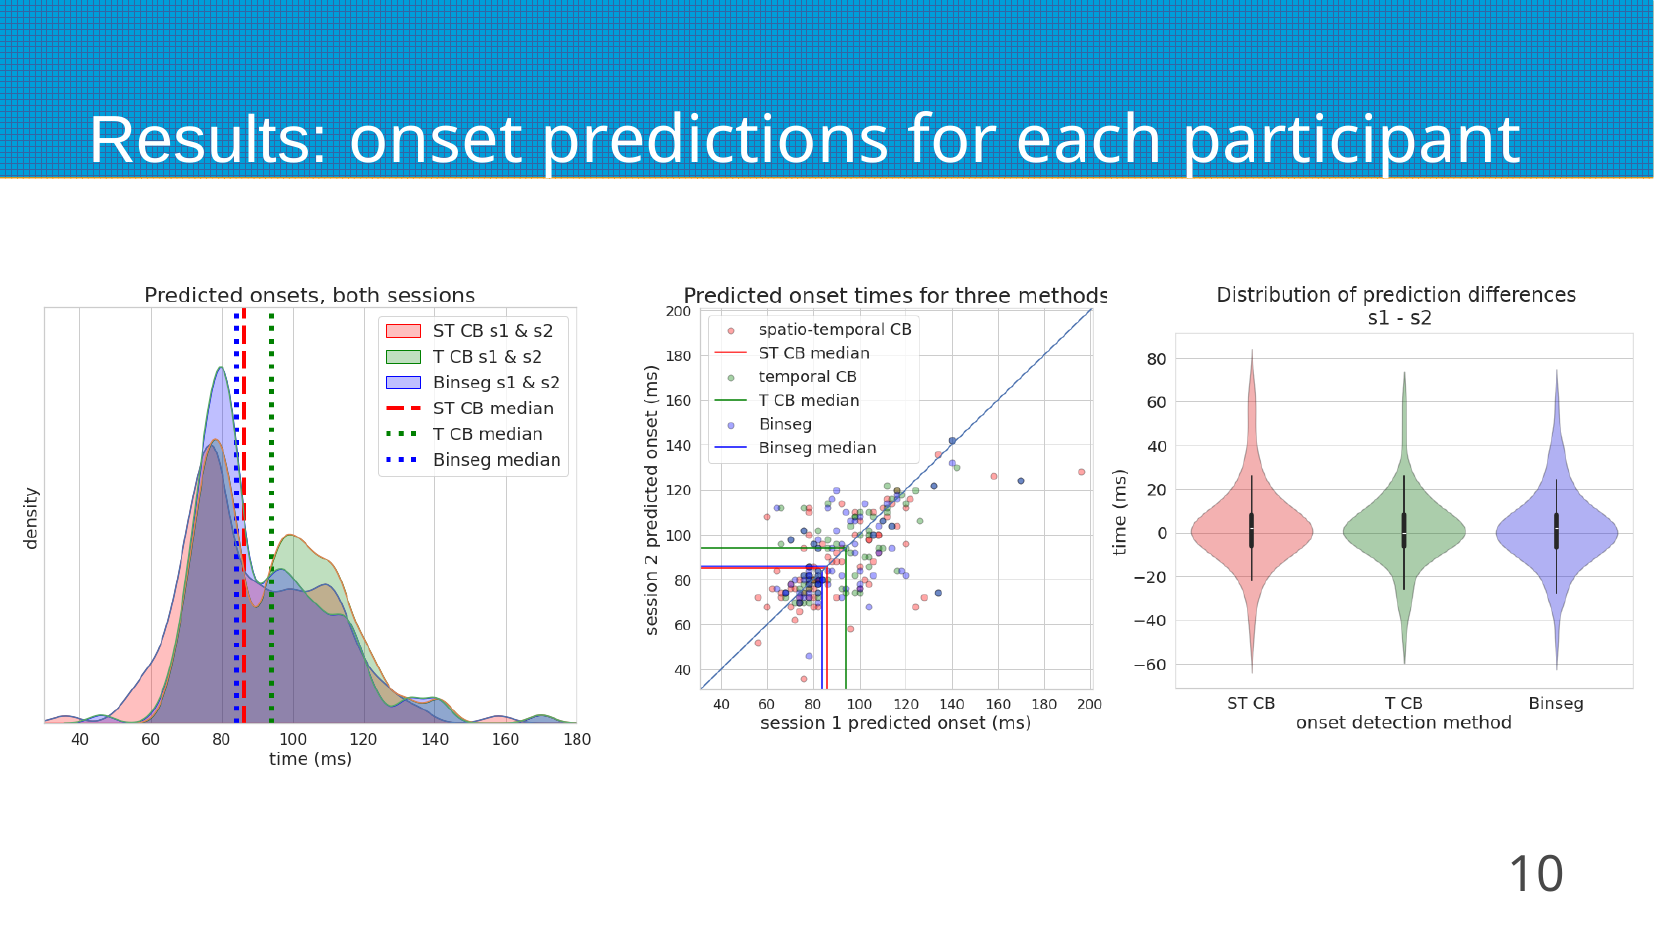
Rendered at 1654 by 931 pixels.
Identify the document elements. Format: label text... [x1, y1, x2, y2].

picture [0, 179, 1654, 931]
title Results: onset predictions for each participant [88, 14, 1565, 178]
slide_number 10 [1181, 841, 1565, 916]
